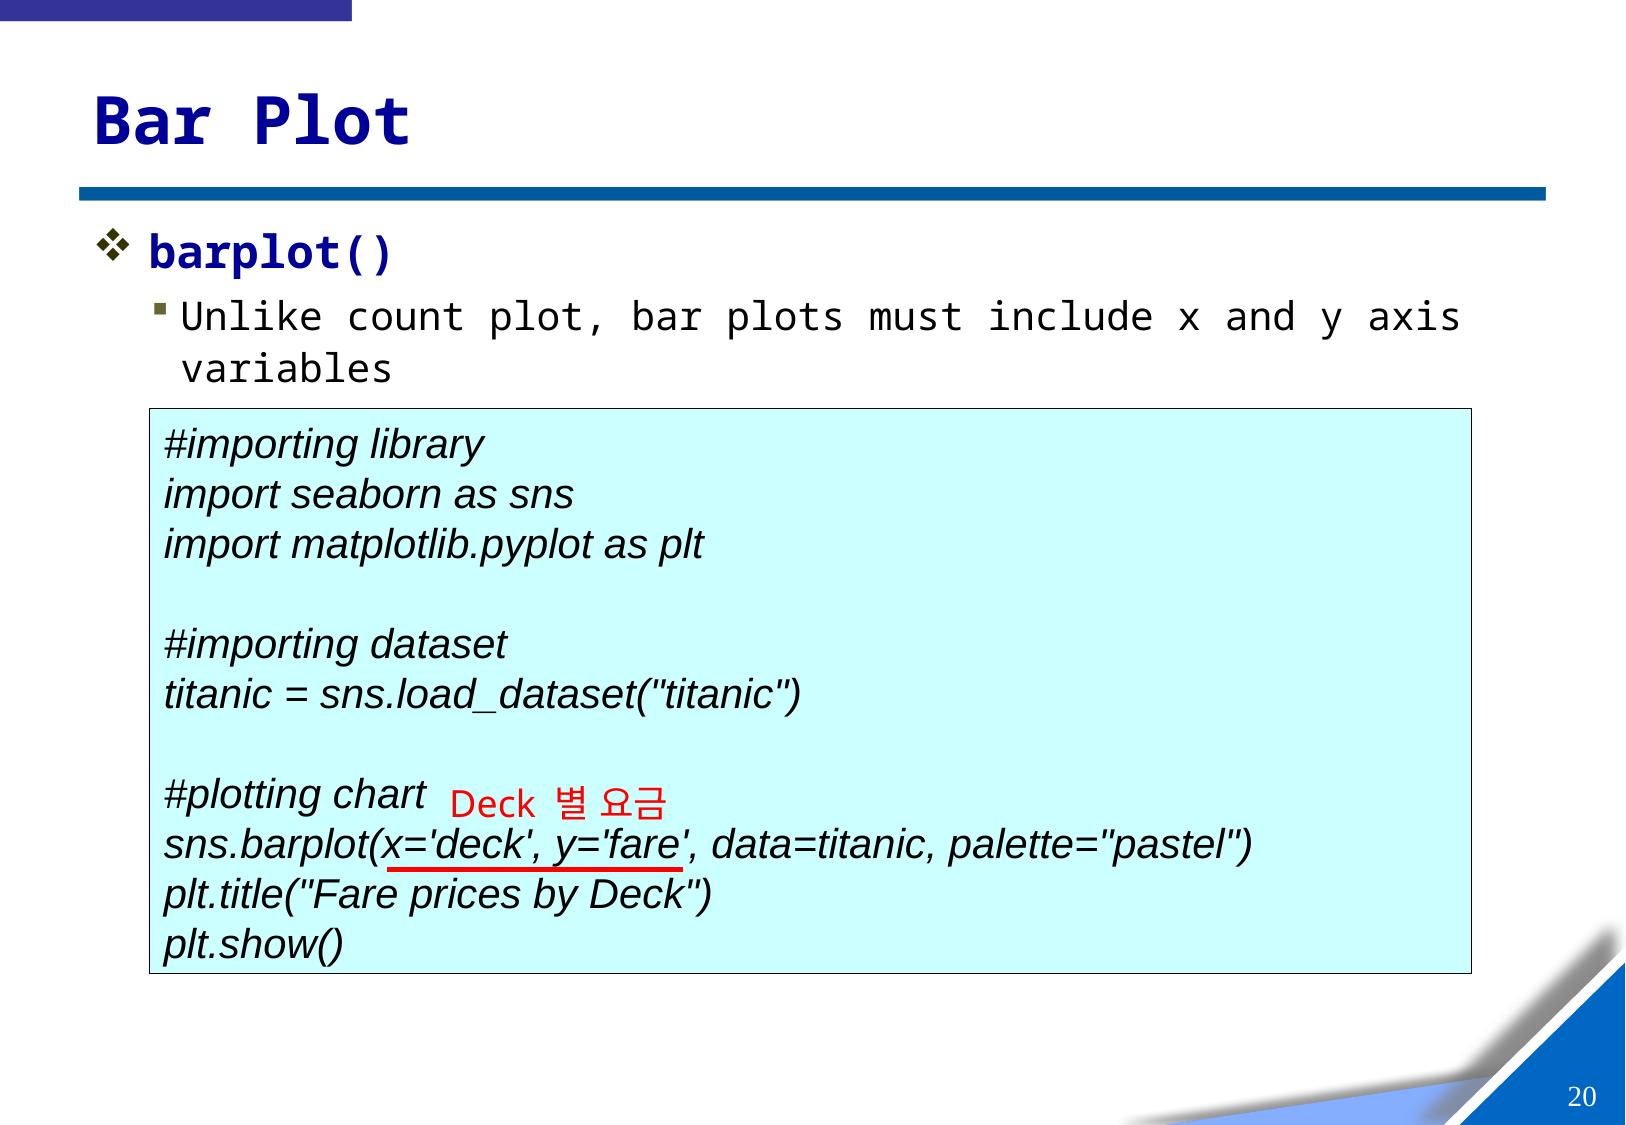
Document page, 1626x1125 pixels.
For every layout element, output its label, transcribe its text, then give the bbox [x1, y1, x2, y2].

text_box Deck 별 요금 [434, 772, 684, 832]
list barplot() Unlike count plot, bar plots must include x and y axis variables [77, 215, 1544, 1077]
text_box #importing library import seaborn as sns import matplotlib.pyplot as plt #importing dataset titanic = sns.load_dataset("titanic") #plotting chart sns.barplot(x='deck', y='fare', data=titanic, palette="pastel") plt.title("Fare prices by Deck") plt.show() [149, 408, 1472, 974]
slide_number 19 [1567, 1076, 1605, 1113]
title Bar Plot [77, 59, 1544, 177]
